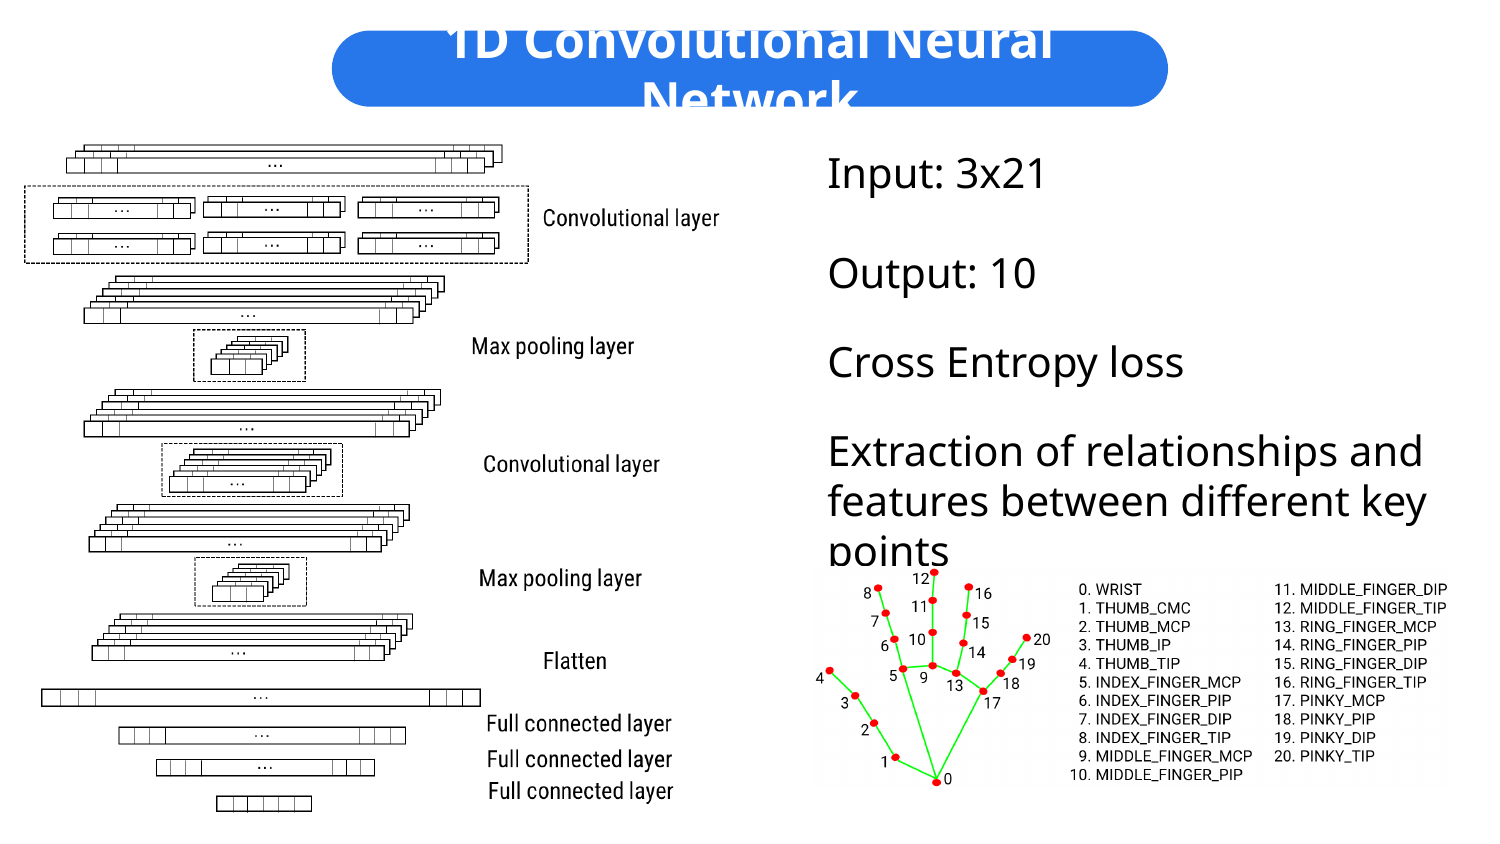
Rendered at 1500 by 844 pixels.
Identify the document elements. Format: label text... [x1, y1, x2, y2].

picture [24, 131, 739, 819]
text_box Input: 3x21 Output: 10 [812, 131, 1125, 312]
text_box 1D Convolutional Neural Network [400, 41, 1100, 96]
text_box [331, 30, 1169, 107]
picture [812, 566, 1451, 790]
text_box Extraction of relationships and features between different key points [812, 409, 1500, 590]
text_box Cross Entropy loss [812, 321, 1500, 402]
